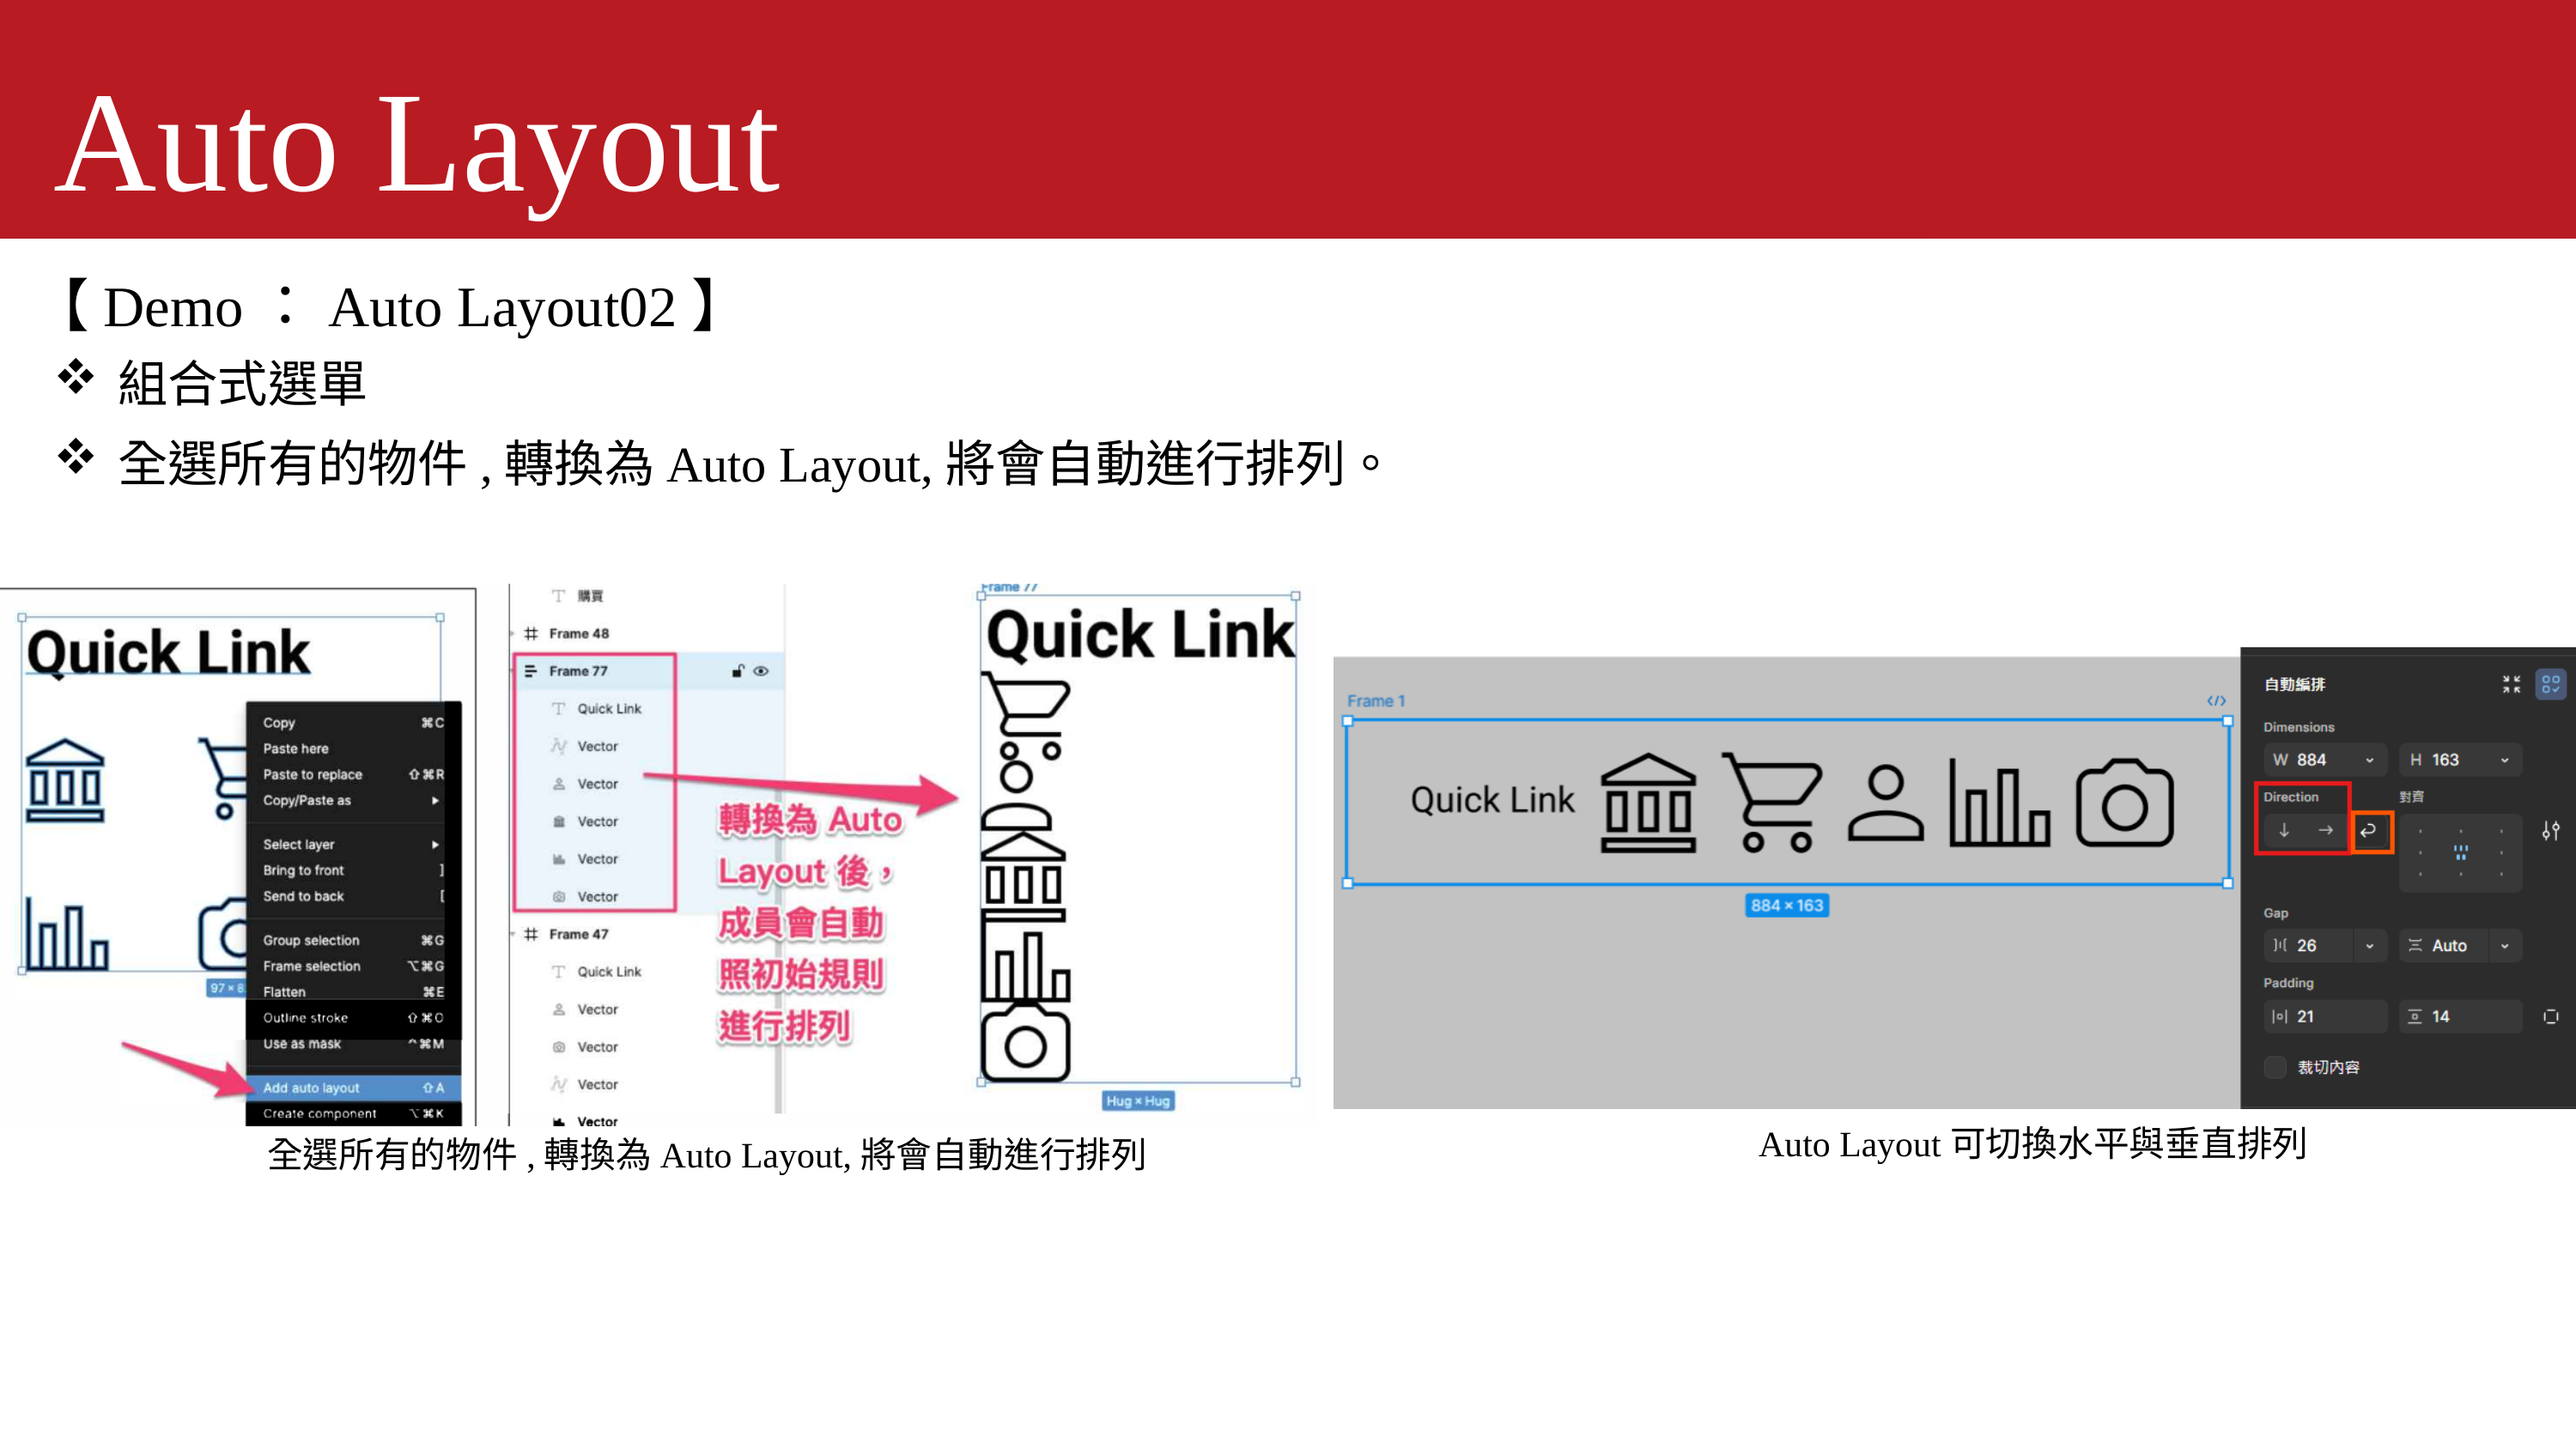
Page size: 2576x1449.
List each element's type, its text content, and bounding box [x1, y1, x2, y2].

text_box 全選所有的物件,轉換為Auto Layout,將會自動進行排列 [254, 1132, 1194, 1182]
text_box 組合式選單 全選所有的物件,轉換為Auto Layout,將會自動進行排列。 [53, 331, 1511, 493]
text_box 【Demo：Auto Layout02】 [32, 257, 1066, 338]
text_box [0, 0, 2576, 239]
text_box Auto Layout可切換水平與垂直排列 [1746, 1115, 2373, 1171]
picture [1333, 646, 2576, 1109]
picture [0, 584, 1317, 1126]
